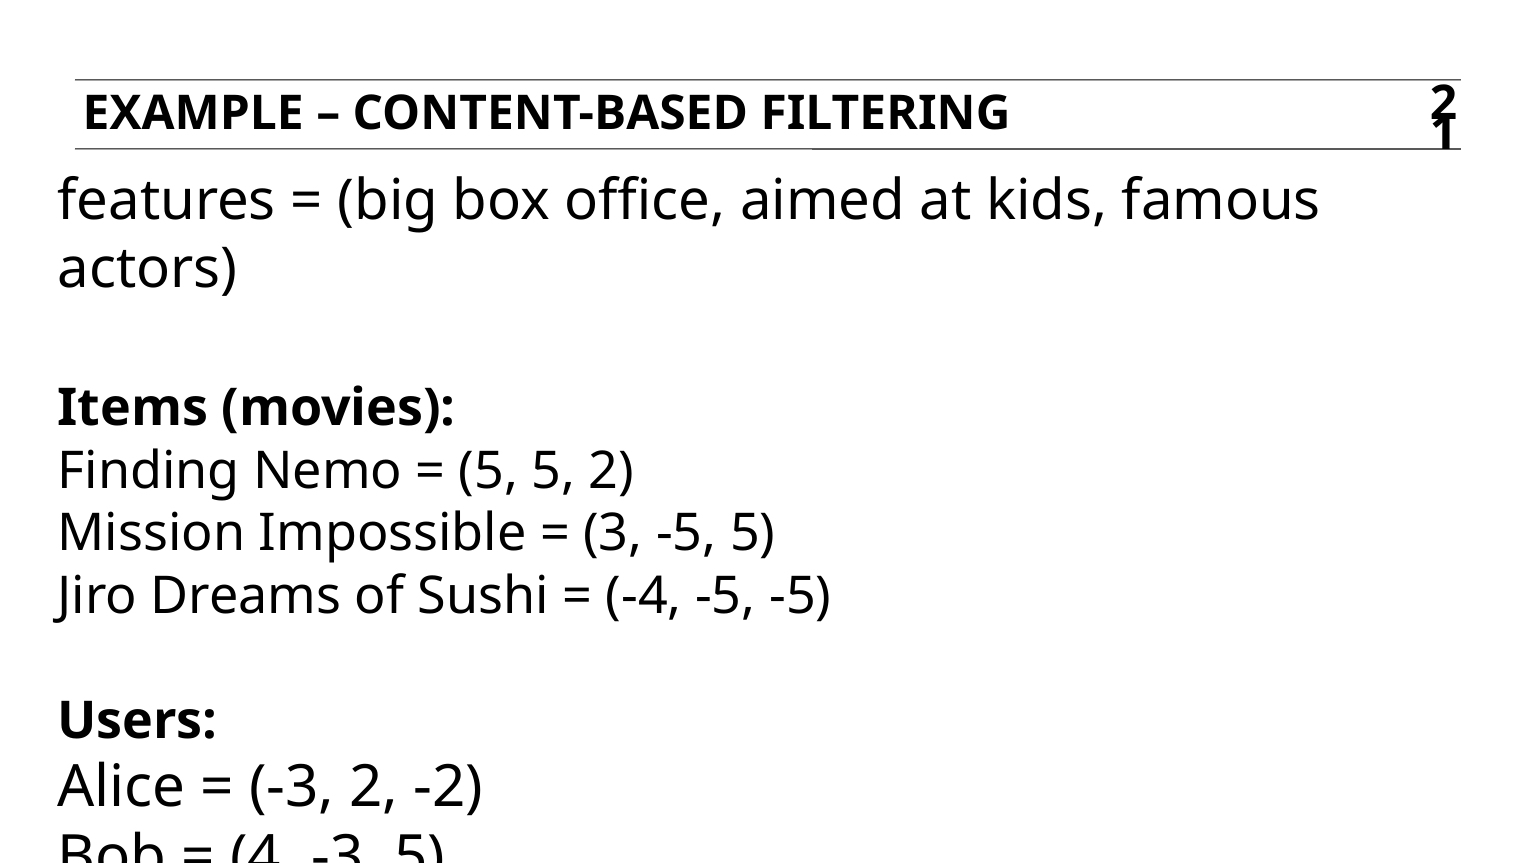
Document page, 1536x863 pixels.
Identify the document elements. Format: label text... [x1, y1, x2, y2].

text_box [76, 719, 107, 842]
list Example – content-based filtering [67, 81, 1118, 132]
text_box features = (big box office, aimed at kids, famous actors) Items (movies): Finding Nemo = (5, 5, 2) Mission Impossible = (3, -5, 5) Jiro Dreams of Sushi = (-4, -5, -5) Users: Alice = (-3, 2, -2) Bob = (4, -3, 5) [42, 156, 1468, 863]
slide_number 21 [1419, 86, 1461, 138]
